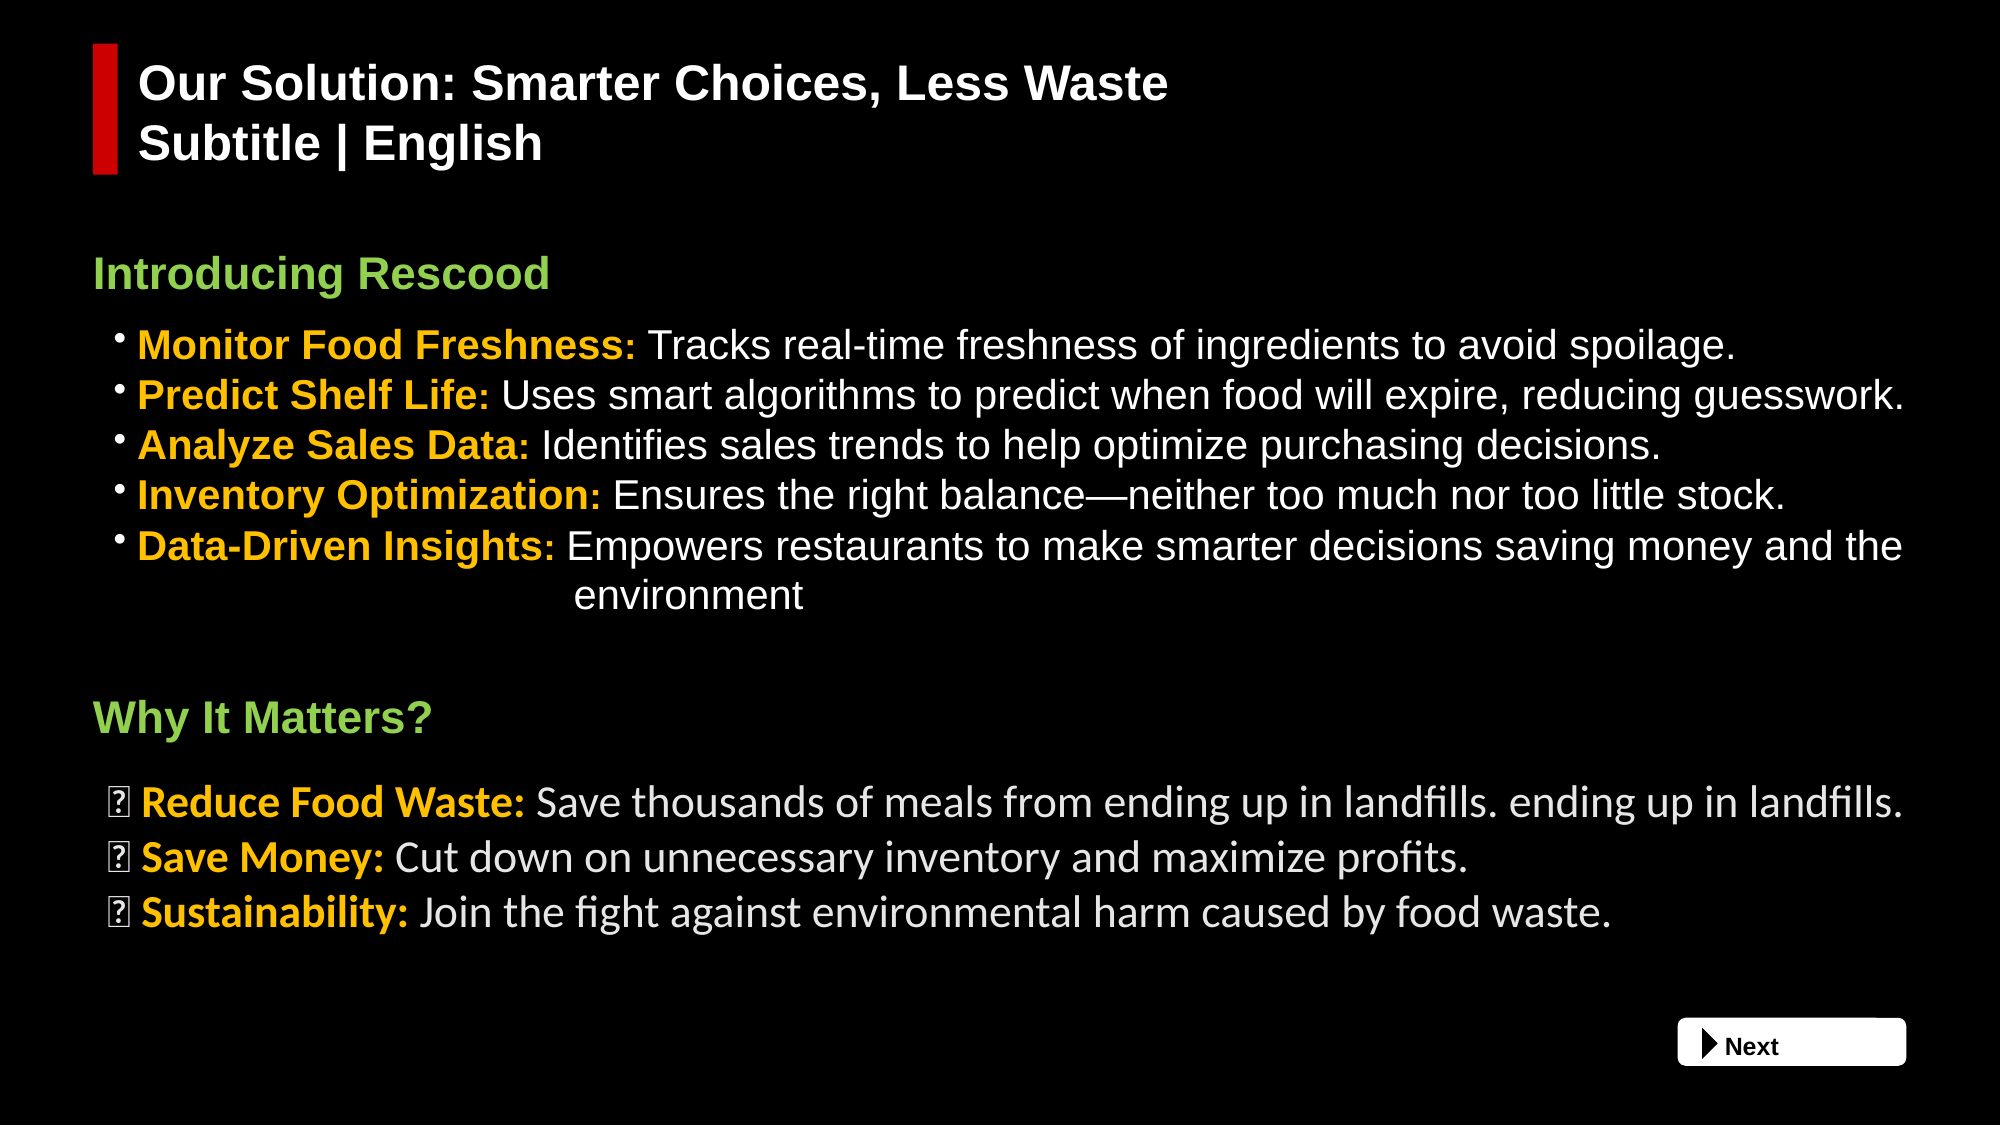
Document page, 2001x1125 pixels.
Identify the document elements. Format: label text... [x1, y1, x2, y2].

text_box [92, 43, 119, 176]
text_box Monitor Food Freshness: Tracks real-time freshness of ingredients to avoid spoilage. Predict Shelf Life: Uses smart algorithms to predict when food will expire, reducing guesswork. Analyze Sales Data: Identifies sales trends to help optimize purchasing decisions. Inventory Optimization: Ensures the right balance—neither too much nor too little stock. Data-Driven Insights: Empowers restaurants to make smarter decisions saving money and the environment [98, 310, 1922, 626]
text_box Why It Matters? [92, 665, 475, 764]
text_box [1677, 1017, 1907, 1066]
text_box Our Solution: Smarter Choices, Less Waste Subtitle | English [138, 17, 1400, 204]
text_box ✅ Reduce Food Waste: Save thousands of meals from ending up in landfills. ending up in landfills. ✅ Save Money: Cut down on unnecessary inventory and maximize profits. ✅ Sustainability: Join the fight against environmental harm caused by food waste. [92, 764, 1982, 945]
text_box Introducing Rescood [92, 220, 1355, 321]
